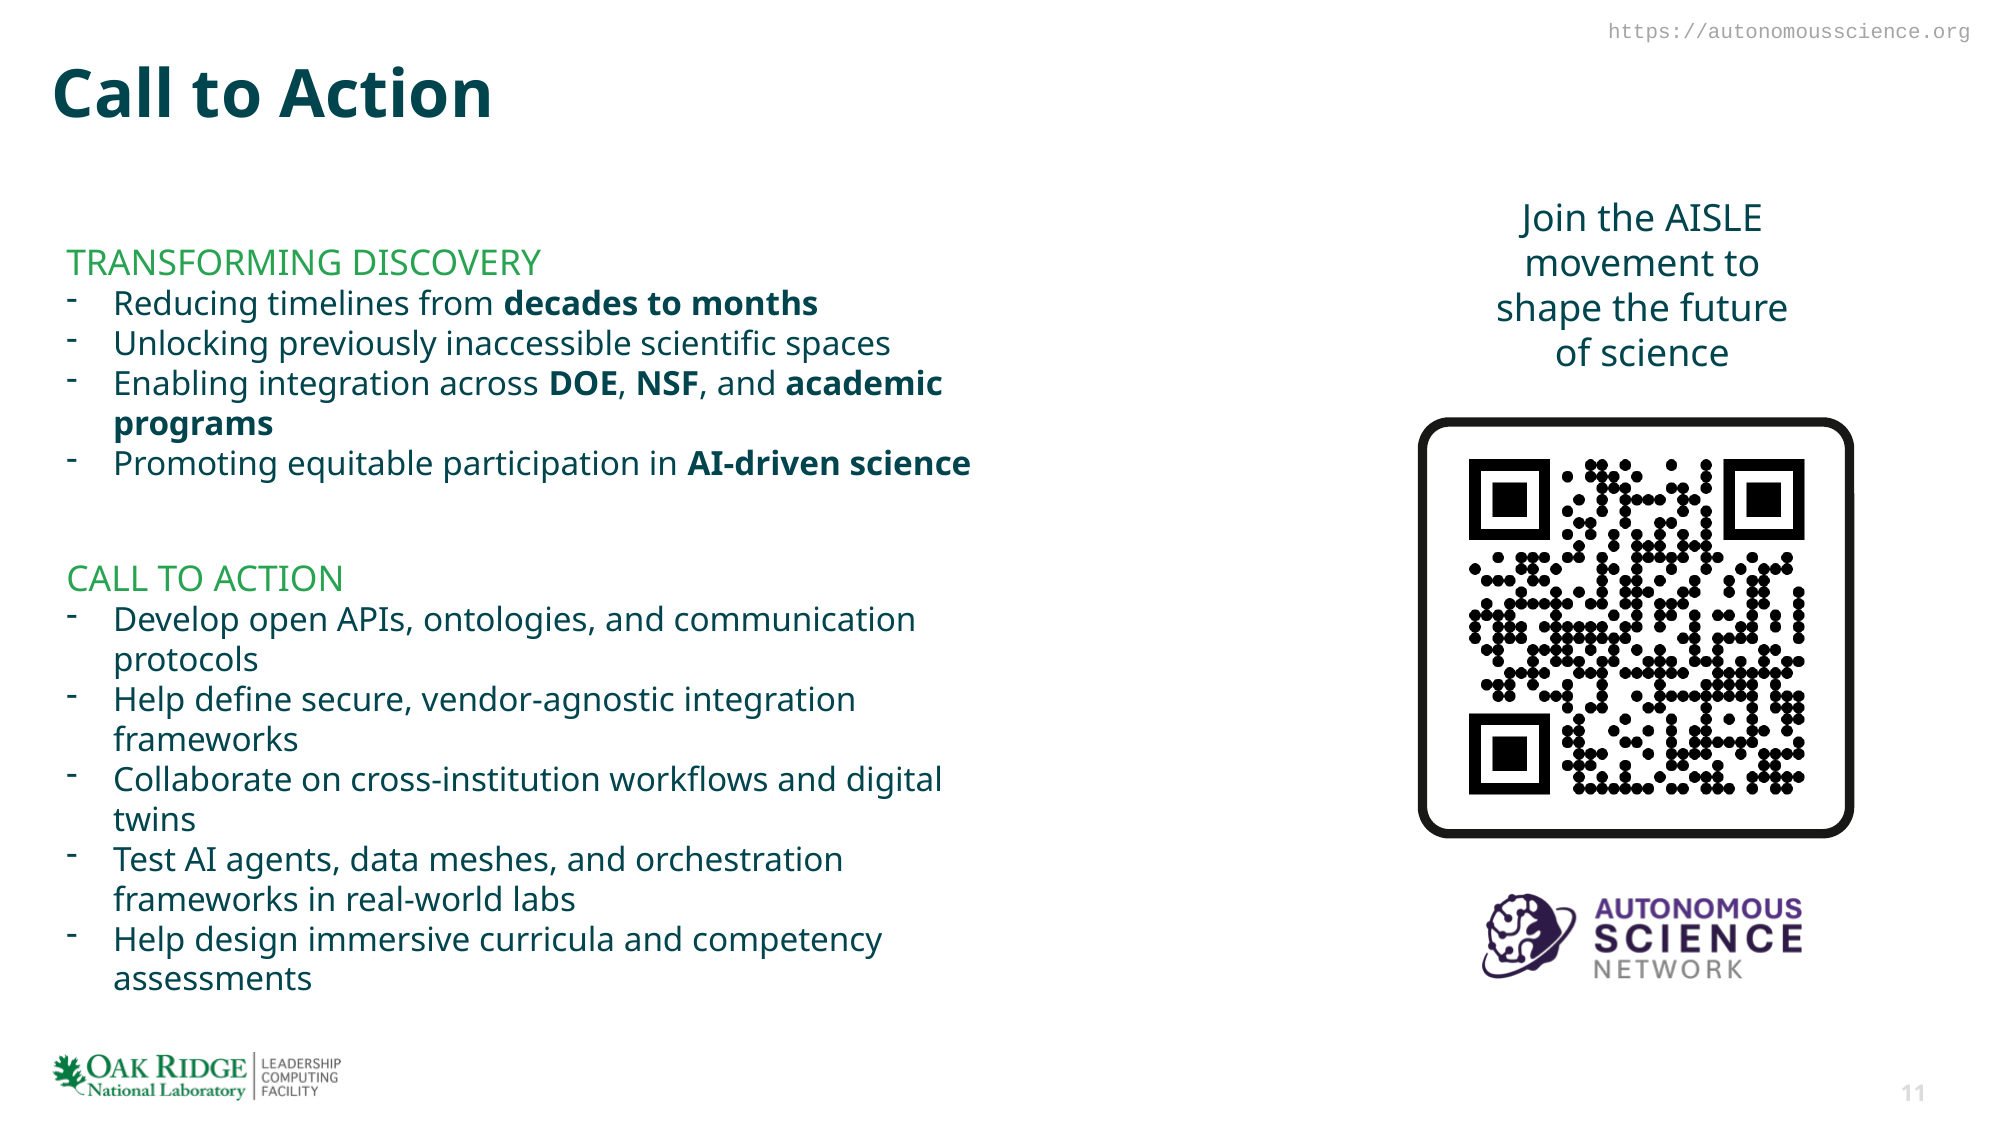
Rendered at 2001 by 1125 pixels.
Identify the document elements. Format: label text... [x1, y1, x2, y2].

text_box CALL TO ACTION Develop open APIs, ontologies, and communication protocols Help define secure, vendor-agnostic integration frameworks Collaborate on cross-institution workflows and digital twins Test AI agents, data meshes, and orchestration frameworks in real-world labs Help design immersive curricula and competency assessments [51, 548, 1044, 1005]
text_box Join the AISLE movement to shape the future of science [1468, 186, 1817, 382]
text_box https://autonomousscience.org [1593, 10, 1986, 51]
title Call to Action [51, 59, 1937, 206]
text_box [1421, 420, 1851, 835]
picture [52, 1052, 341, 1101]
text_box TRANSFORMING DISCOVERY Reducing timelines from decades to months Unlocking previously inaccessible scientific spaces Enabling integration across DOE, NSF, and academic programs Promoting equitable participation in AI-driven science [51, 232, 1087, 490]
picture [1482, 893, 1802, 979]
picture [1456, 446, 1817, 807]
